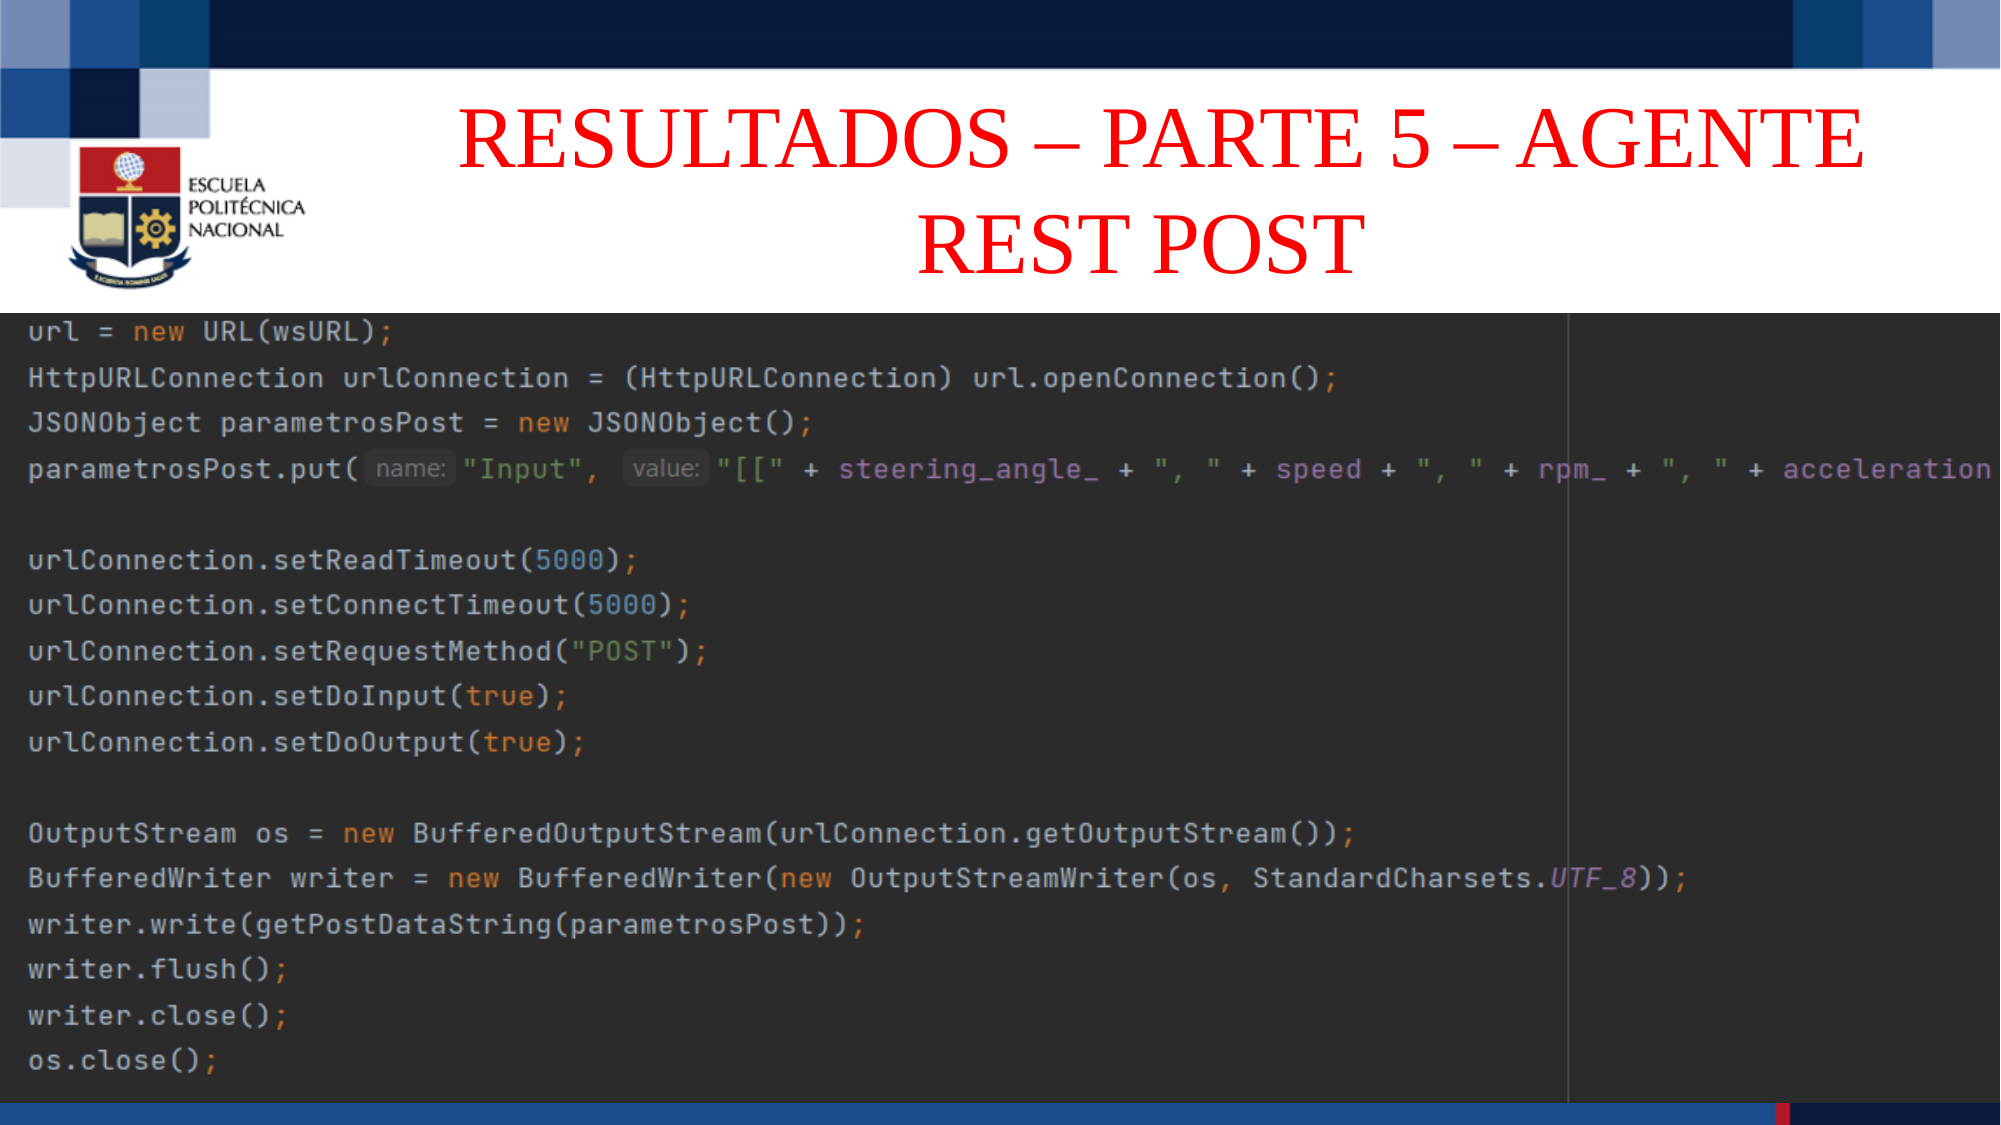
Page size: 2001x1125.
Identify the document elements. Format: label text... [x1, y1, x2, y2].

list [0, 313, 2000, 1103]
picture [0, 0, 2001, 1125]
title RESULTADOS – PARTE 5 – AGENTE REST POST [325, 71, 2000, 300]
